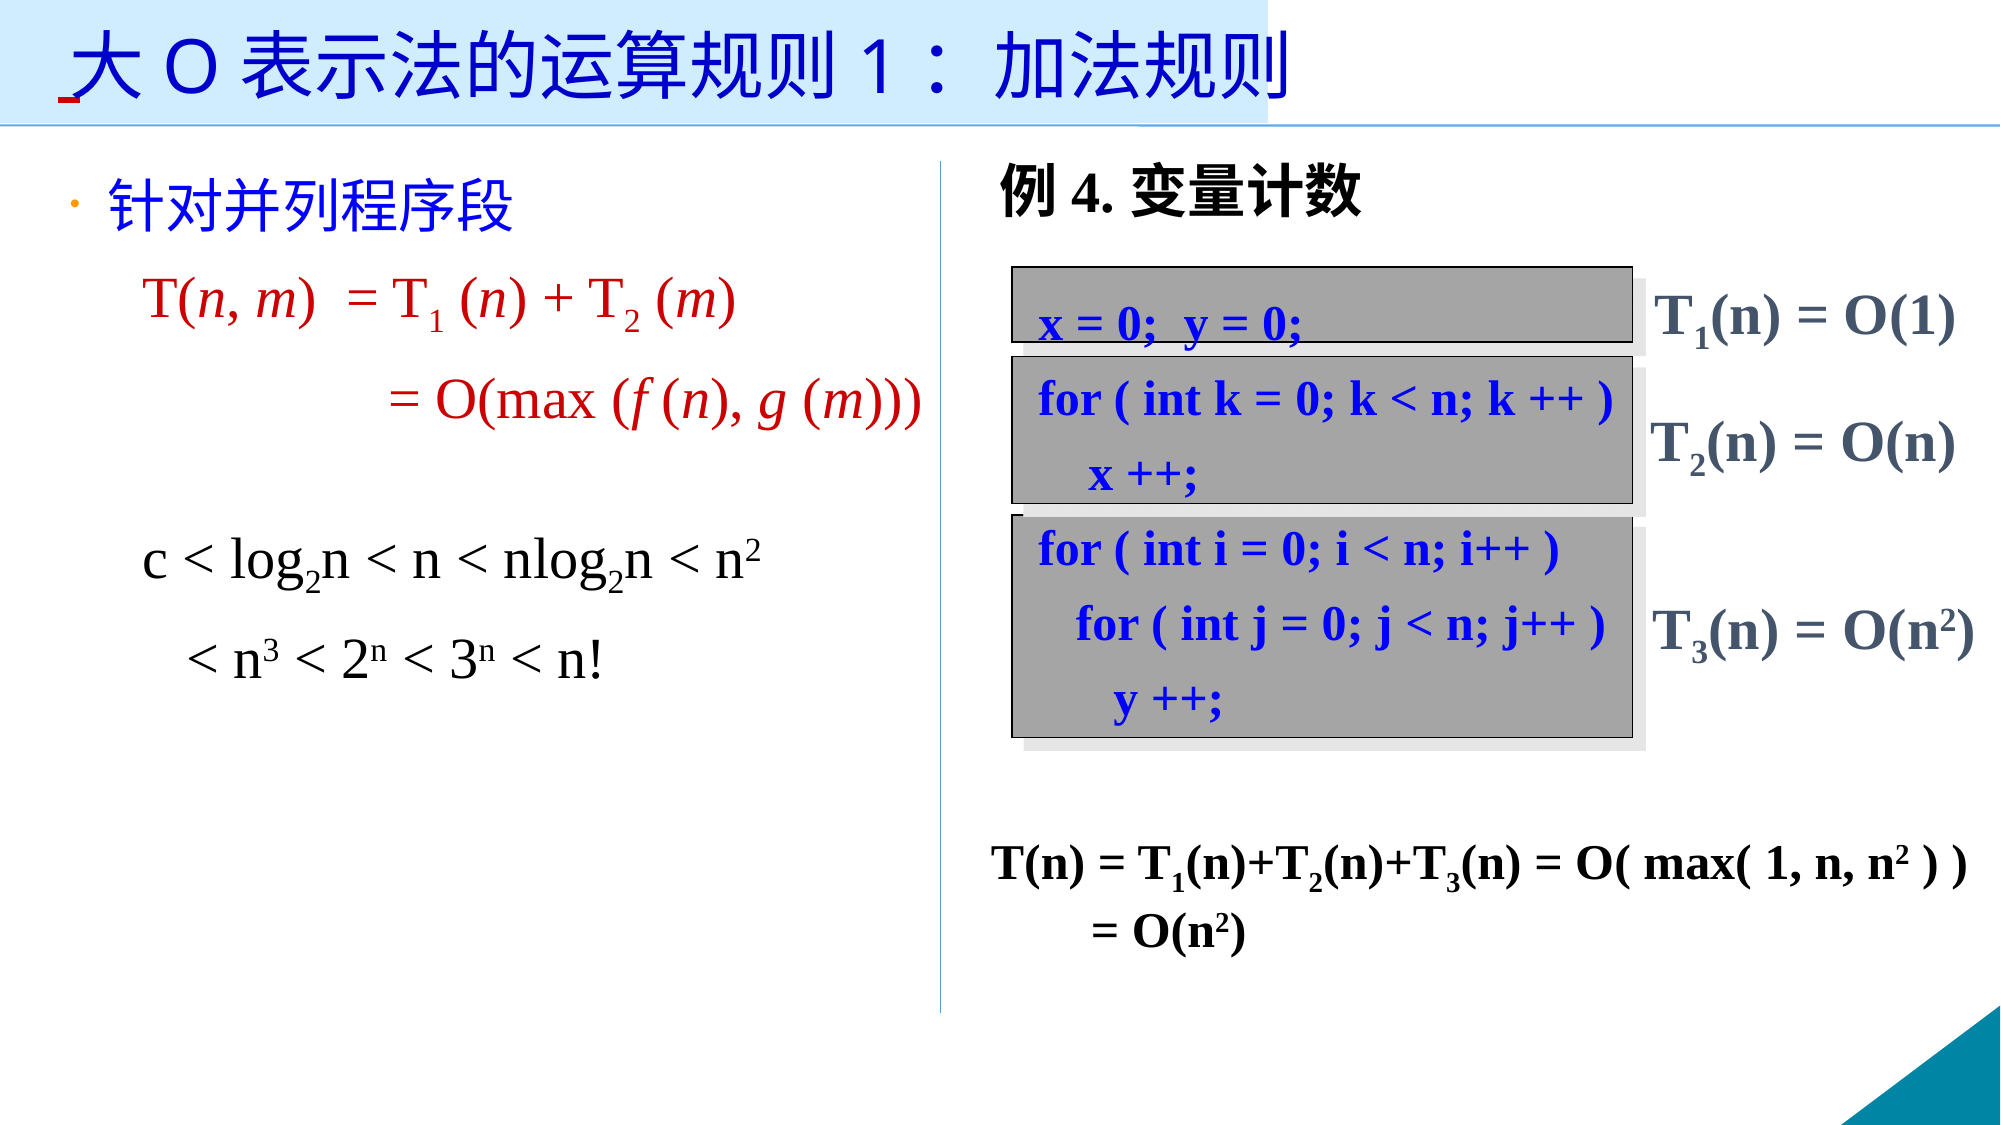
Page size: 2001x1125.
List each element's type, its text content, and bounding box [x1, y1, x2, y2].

title [43, 7, 1769, 121]
text_box [1011, 356, 1023, 504]
text_box T(n) = T1(n)+T2(n)+T3(n) = O( max( 1, n, n2 ) ) = O(n2) [976, 822, 1984, 966]
text_box T3(n) = O(n2) [1637, 583, 1991, 679]
text_box T1(n) = O(1) [1639, 268, 1973, 364]
text_box T2(n) = O(n) [1635, 396, 1972, 491]
text_box x = 0; y = 0; for ( int k = 0; k < n; k ++ ) x ++; for ( int i = 0; i < n; i++ ) for ( int j = 0; j < n; j++ ) y ++; [1023, 268, 1633, 733]
list 针对并列程序段 T(n, m) = T1 (n) + T2 (m) = O(max (f (n), g (m))) c < log2n < n < nlog2n < n2 < n3 < 2n < 3n < n! [55, 161, 940, 1014]
text_box [1011, 515, 1633, 738]
text_box 例4.变量计数 [984, 146, 1378, 232]
list 针对并列程序段 T(n, m) = T1 (n) + T2 (m) = O(max (f (n), g (m))) c < log2n < n < nlog2n < n2 < n3 < 2n < 3n < n! [941, 161, 1780, 1014]
text_box 大O表示法的运算规则1：加法规则 [54, 12, 1780, 126]
text_box [1011, 267, 1633, 343]
